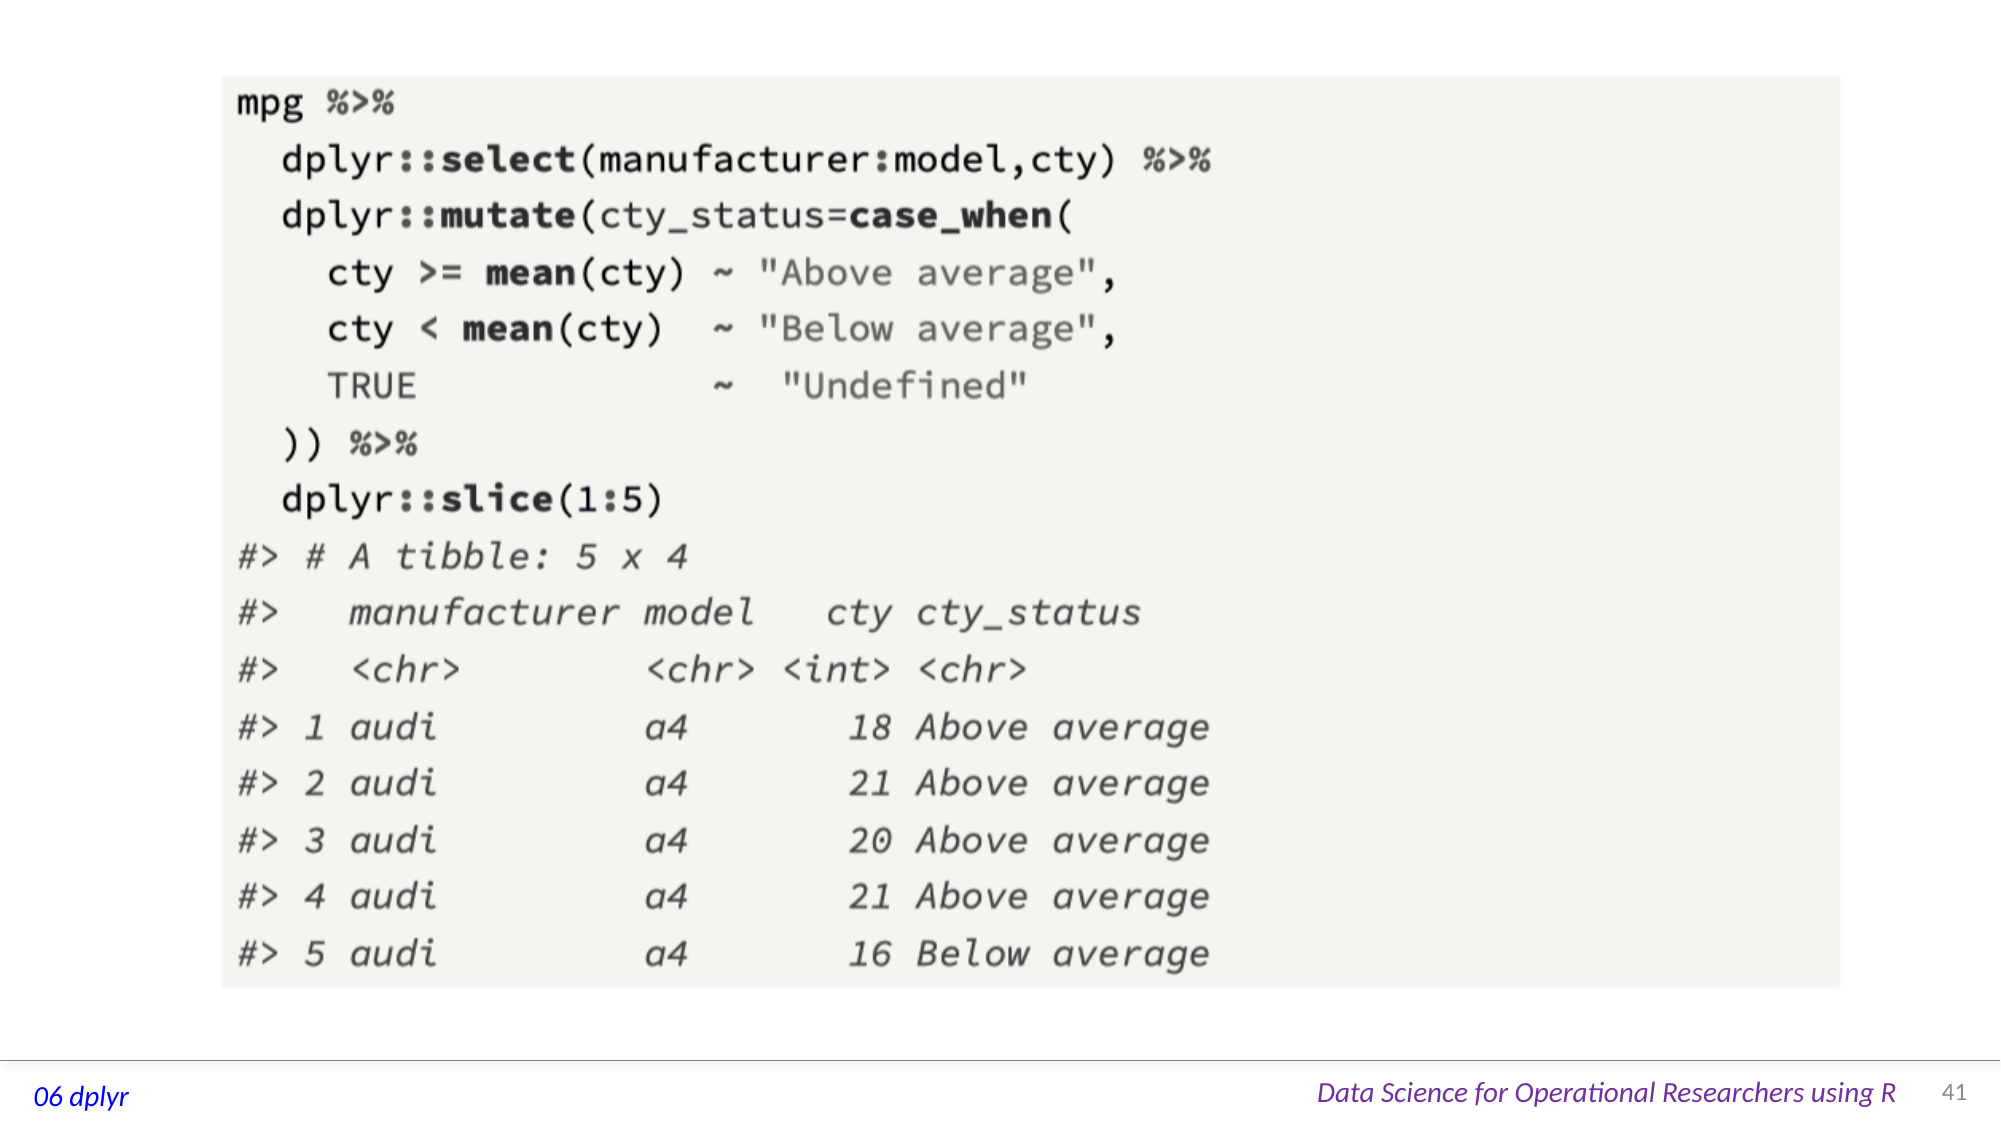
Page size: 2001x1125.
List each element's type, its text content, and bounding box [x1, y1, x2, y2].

picture [220, 73, 1842, 998]
slide_number 41 [1899, 1060, 1983, 1120]
